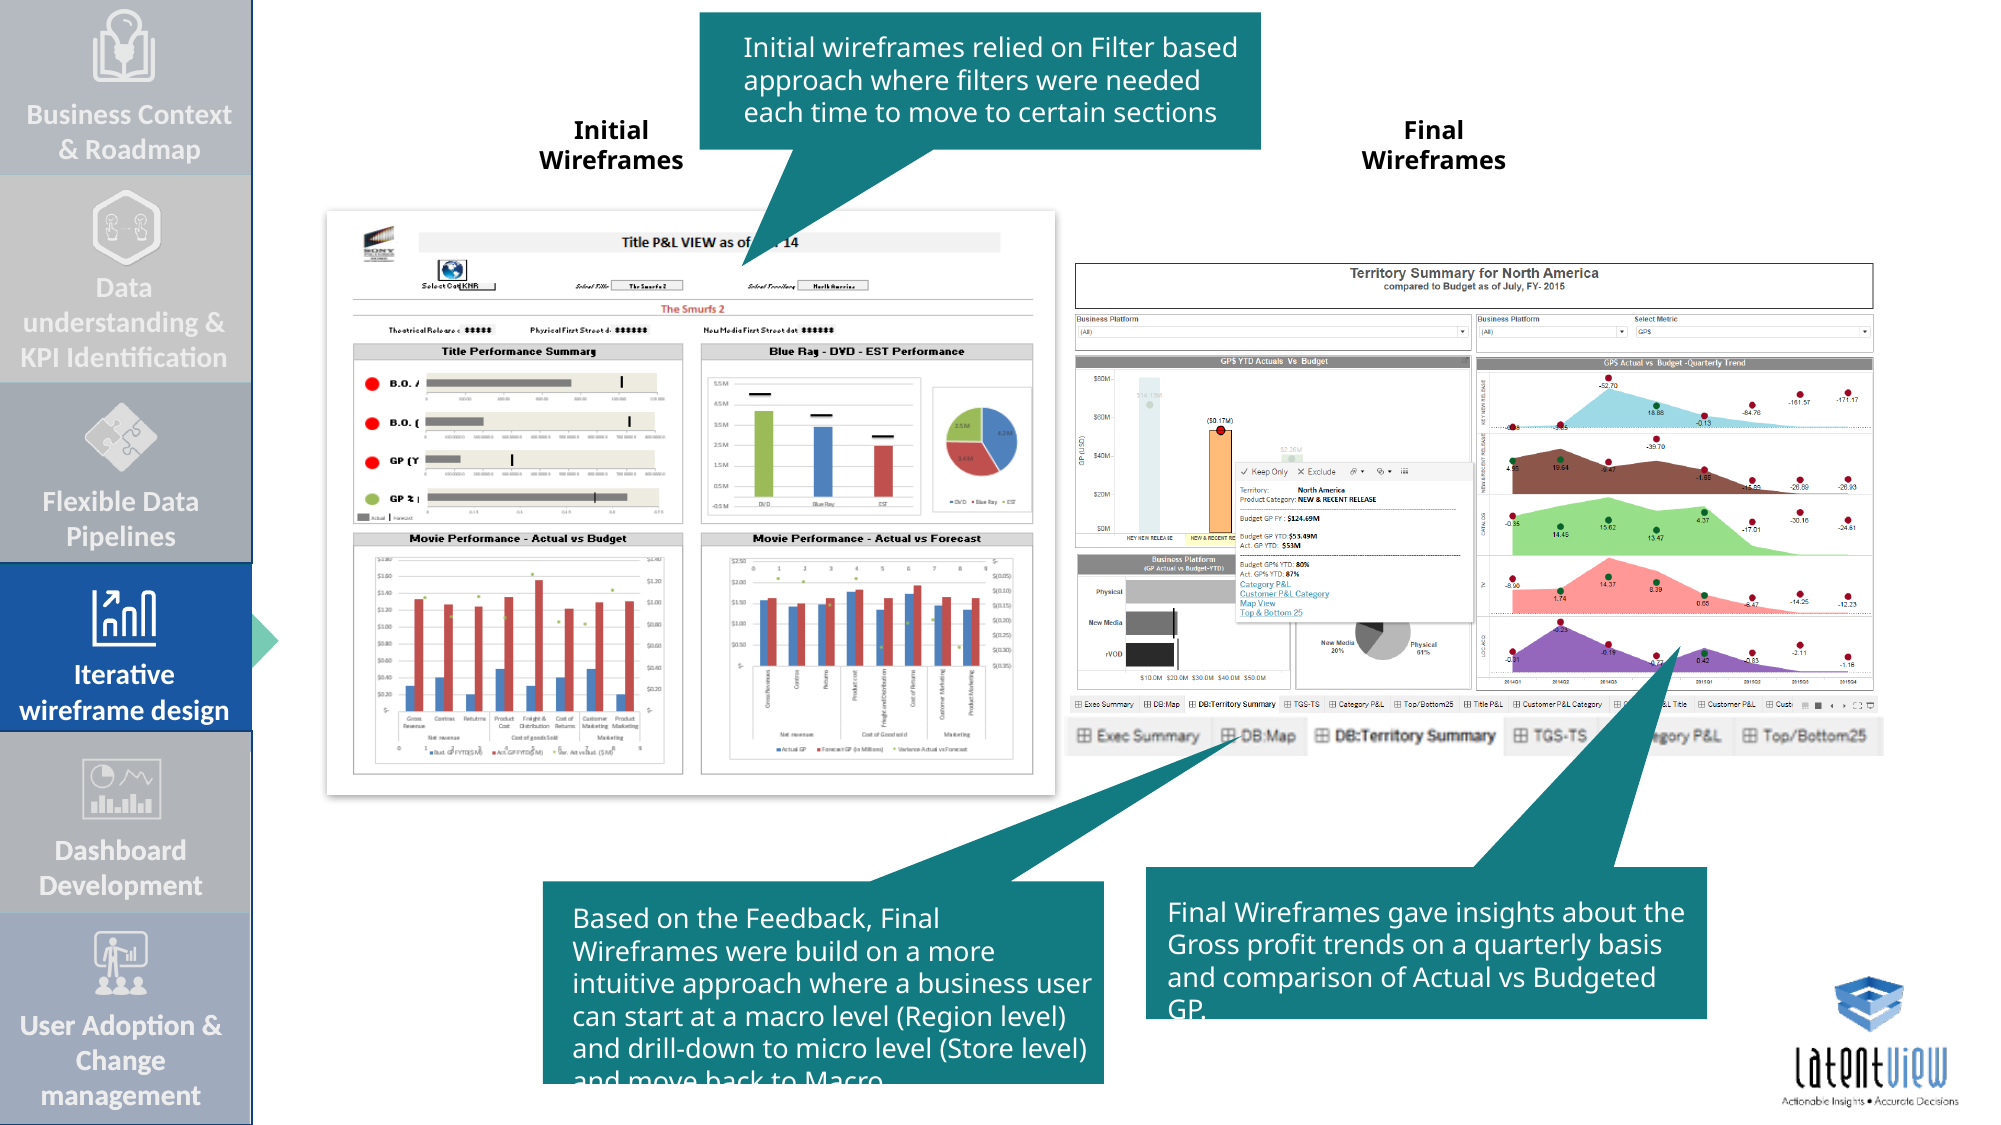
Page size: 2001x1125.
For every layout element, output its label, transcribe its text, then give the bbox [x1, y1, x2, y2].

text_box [0, 0, 279, 1125]
text_box Final Wireframes [1346, 106, 1523, 182]
picture [1064, 716, 1884, 756]
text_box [1146, 867, 1716, 1020]
text_box Initial Wireframes [523, 106, 700, 182]
picture [1754, 959, 1988, 1125]
picture [341, 225, 1041, 781]
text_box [542, 881, 1108, 1084]
picture [1070, 258, 1878, 713]
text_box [699, 12, 1279, 150]
